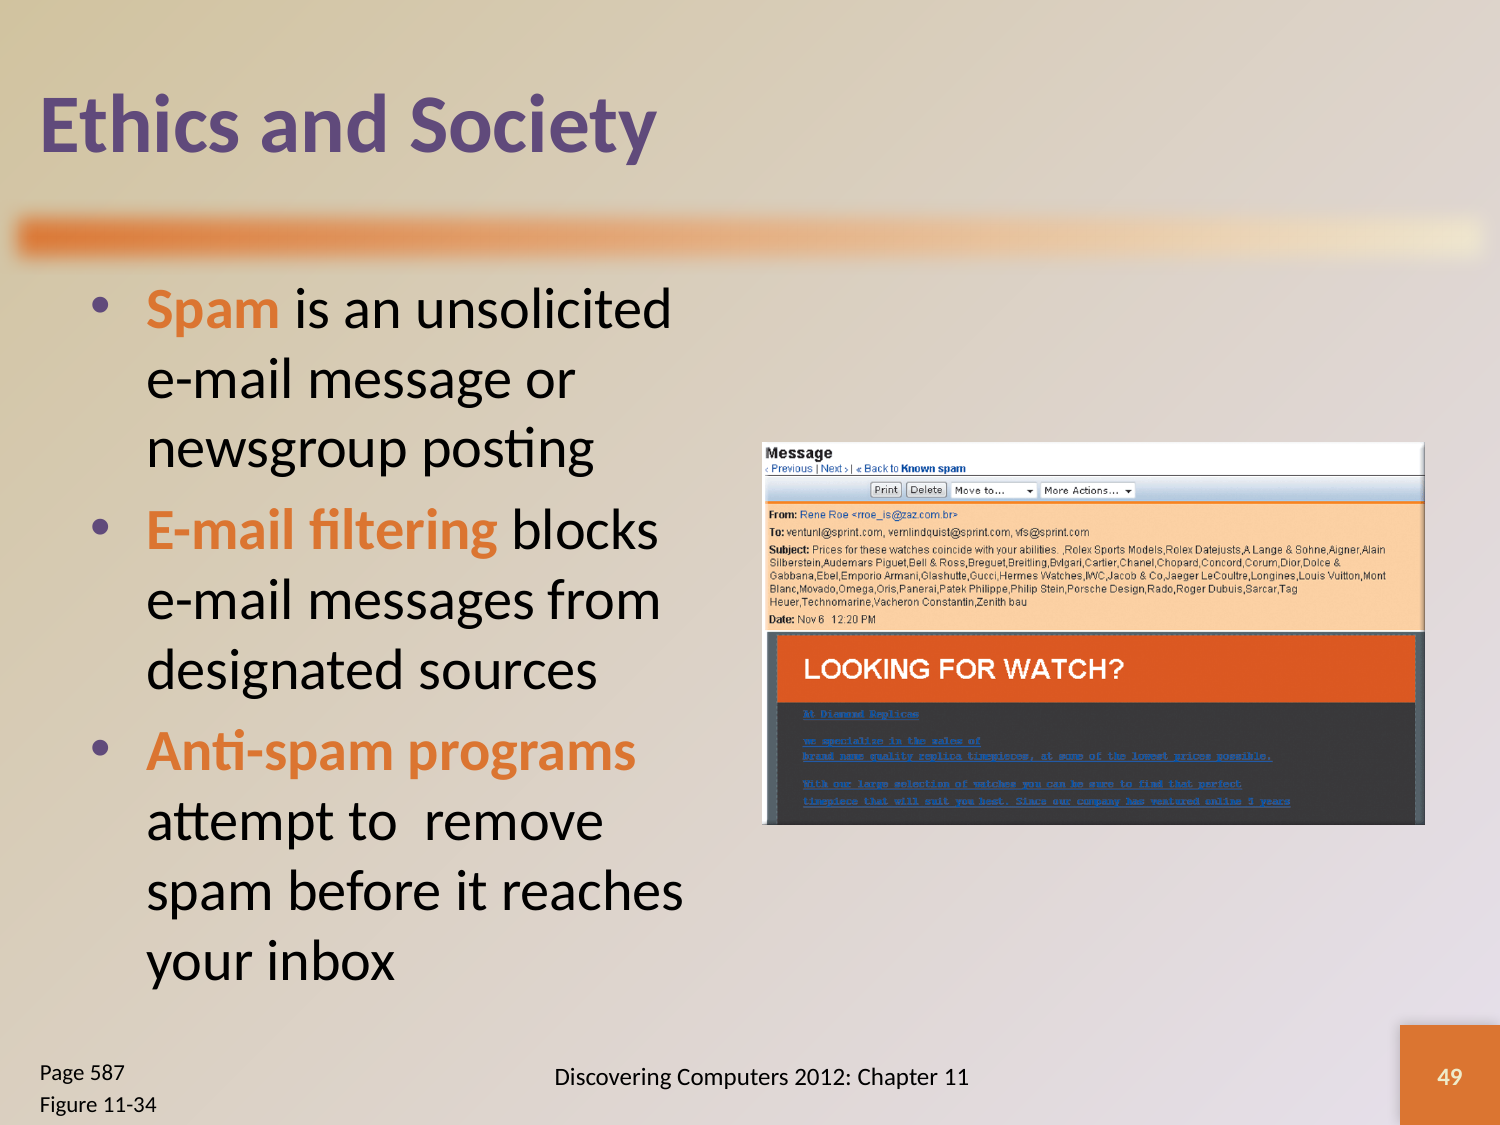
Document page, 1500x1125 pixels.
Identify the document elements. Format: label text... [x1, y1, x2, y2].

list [762, 442, 1426, 825]
title Ethics and Society [24, 24, 1475, 213]
slide_number 49 [1400, 1025, 1500, 1125]
list Page 587 Figure 11-34 [24, 1050, 300, 1125]
list Spam is an unsolicited e-mail message or newsgroup posting E-mail filtering blocks e-mail messages from designated sources Anti-spam programs attempt to remove spam before it reaches your inbox [75, 262, 738, 1005]
footer Discovering Computers 2012: Chapter 11 [450, 1025, 1075, 1125]
